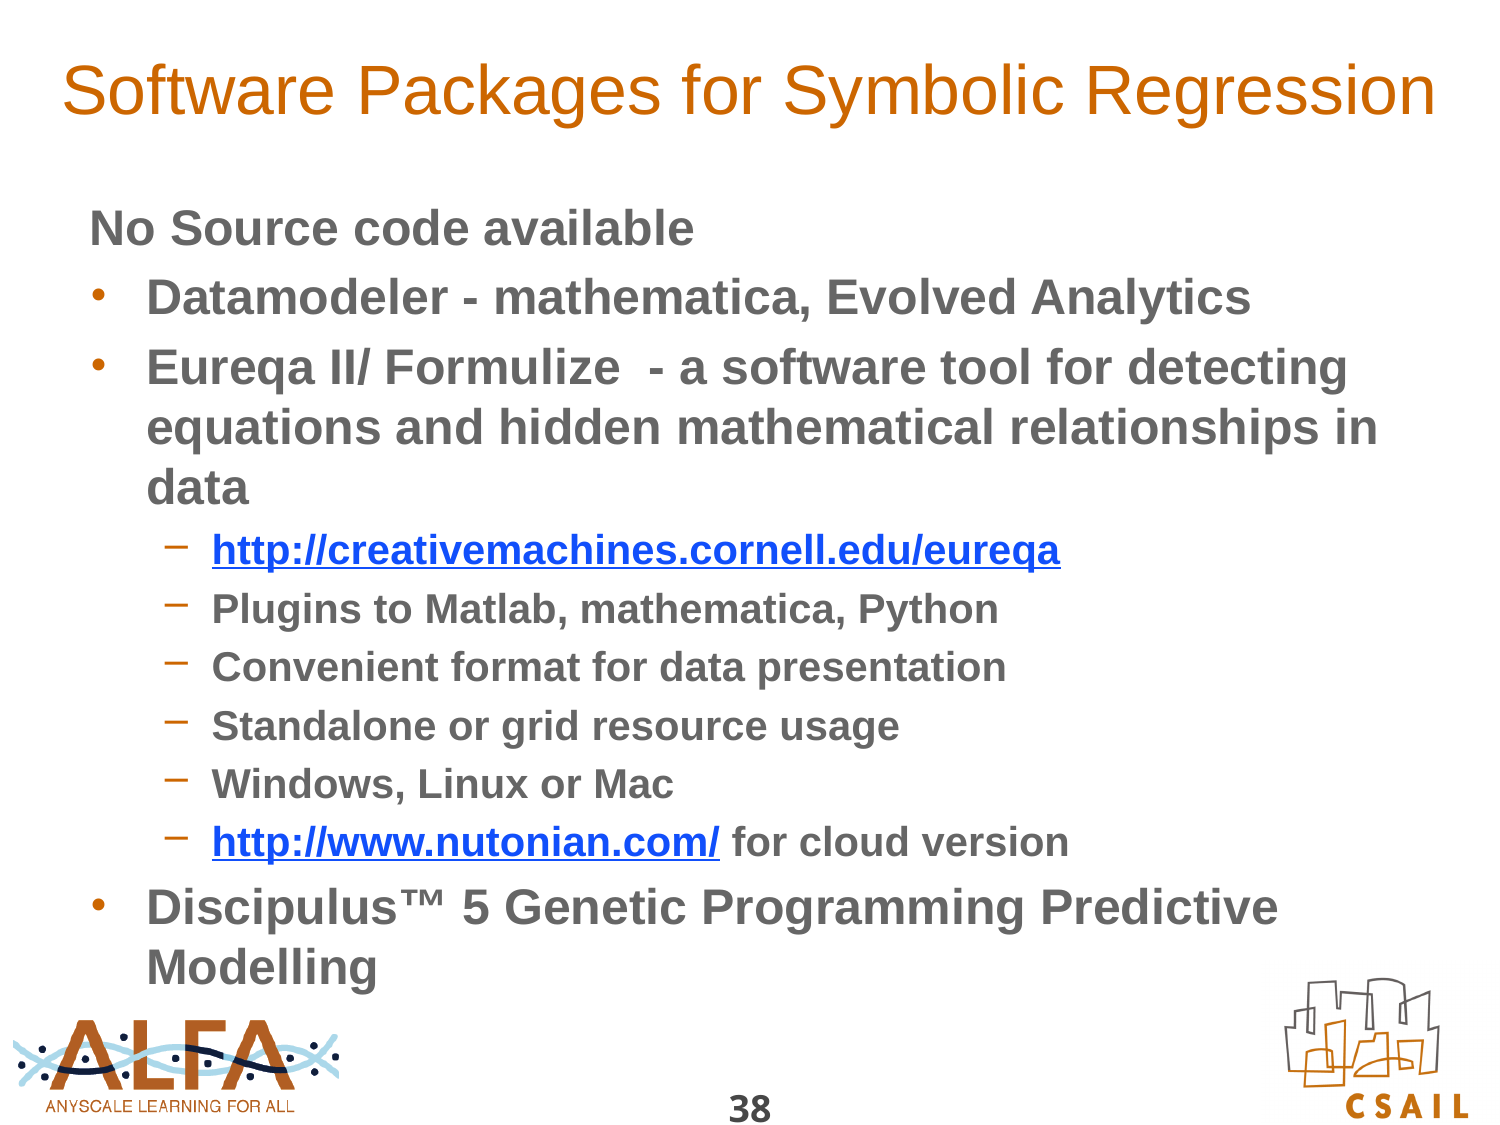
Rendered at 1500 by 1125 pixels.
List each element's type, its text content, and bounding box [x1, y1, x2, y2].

title Software Packages for Symbolic Regression [0, 37, 1500, 138]
text_box 38 [575, 1077, 925, 1125]
picture [13, 1009, 339, 1113]
picture [1261, 960, 1500, 1123]
list No Source code available Datamodeler - mathematica, Evolved Analytics Eureqa II/ Formulize - a software tool for detecting equations and hidden mathematical relationships in data http://creativemachines.cornell.edu/eureqa Plugins to Matlab, mathematica, Python Convenient format for data presentation Standalone or grid resource usage Windows, Linux or Mac http://www.nutonian.com/ for cloud version Discipulus™ 5 Genetic Programming Predictive Modelling [75, 187, 1438, 1013]
